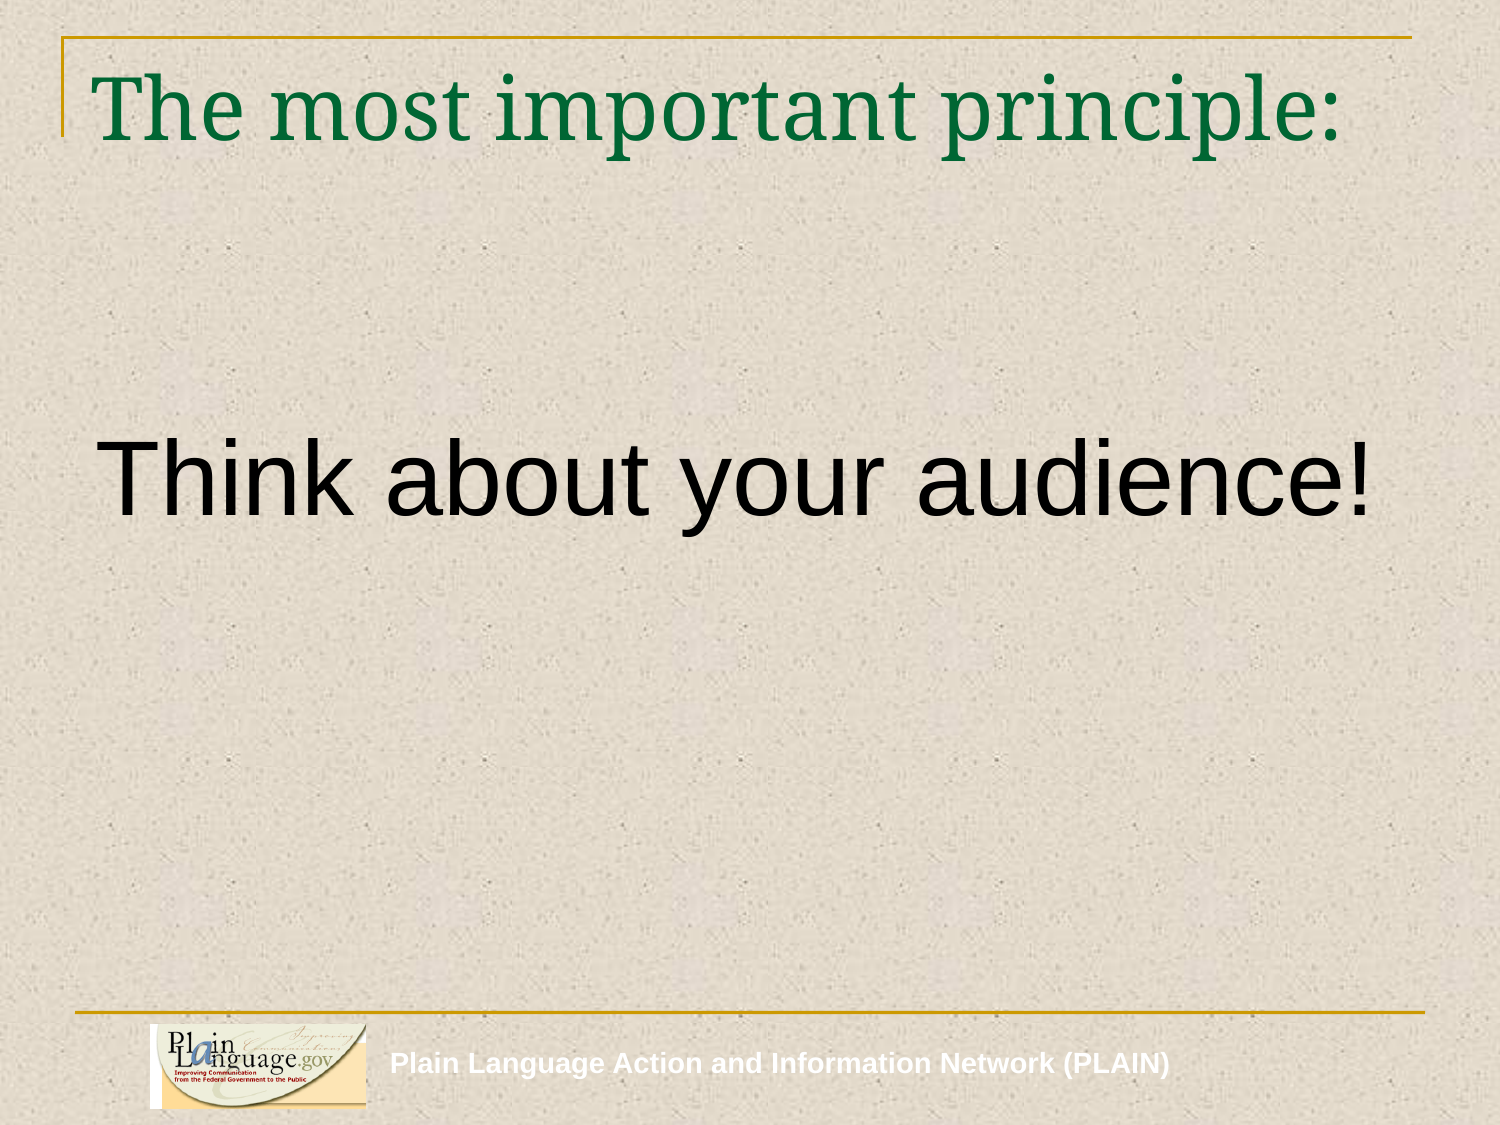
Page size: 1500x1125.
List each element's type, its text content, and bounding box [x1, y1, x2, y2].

title The most important principle: [74, 45, 1426, 233]
list Think about your audience! [74, 401, 1397, 820]
picture [0, 0, 1500, 1125]
